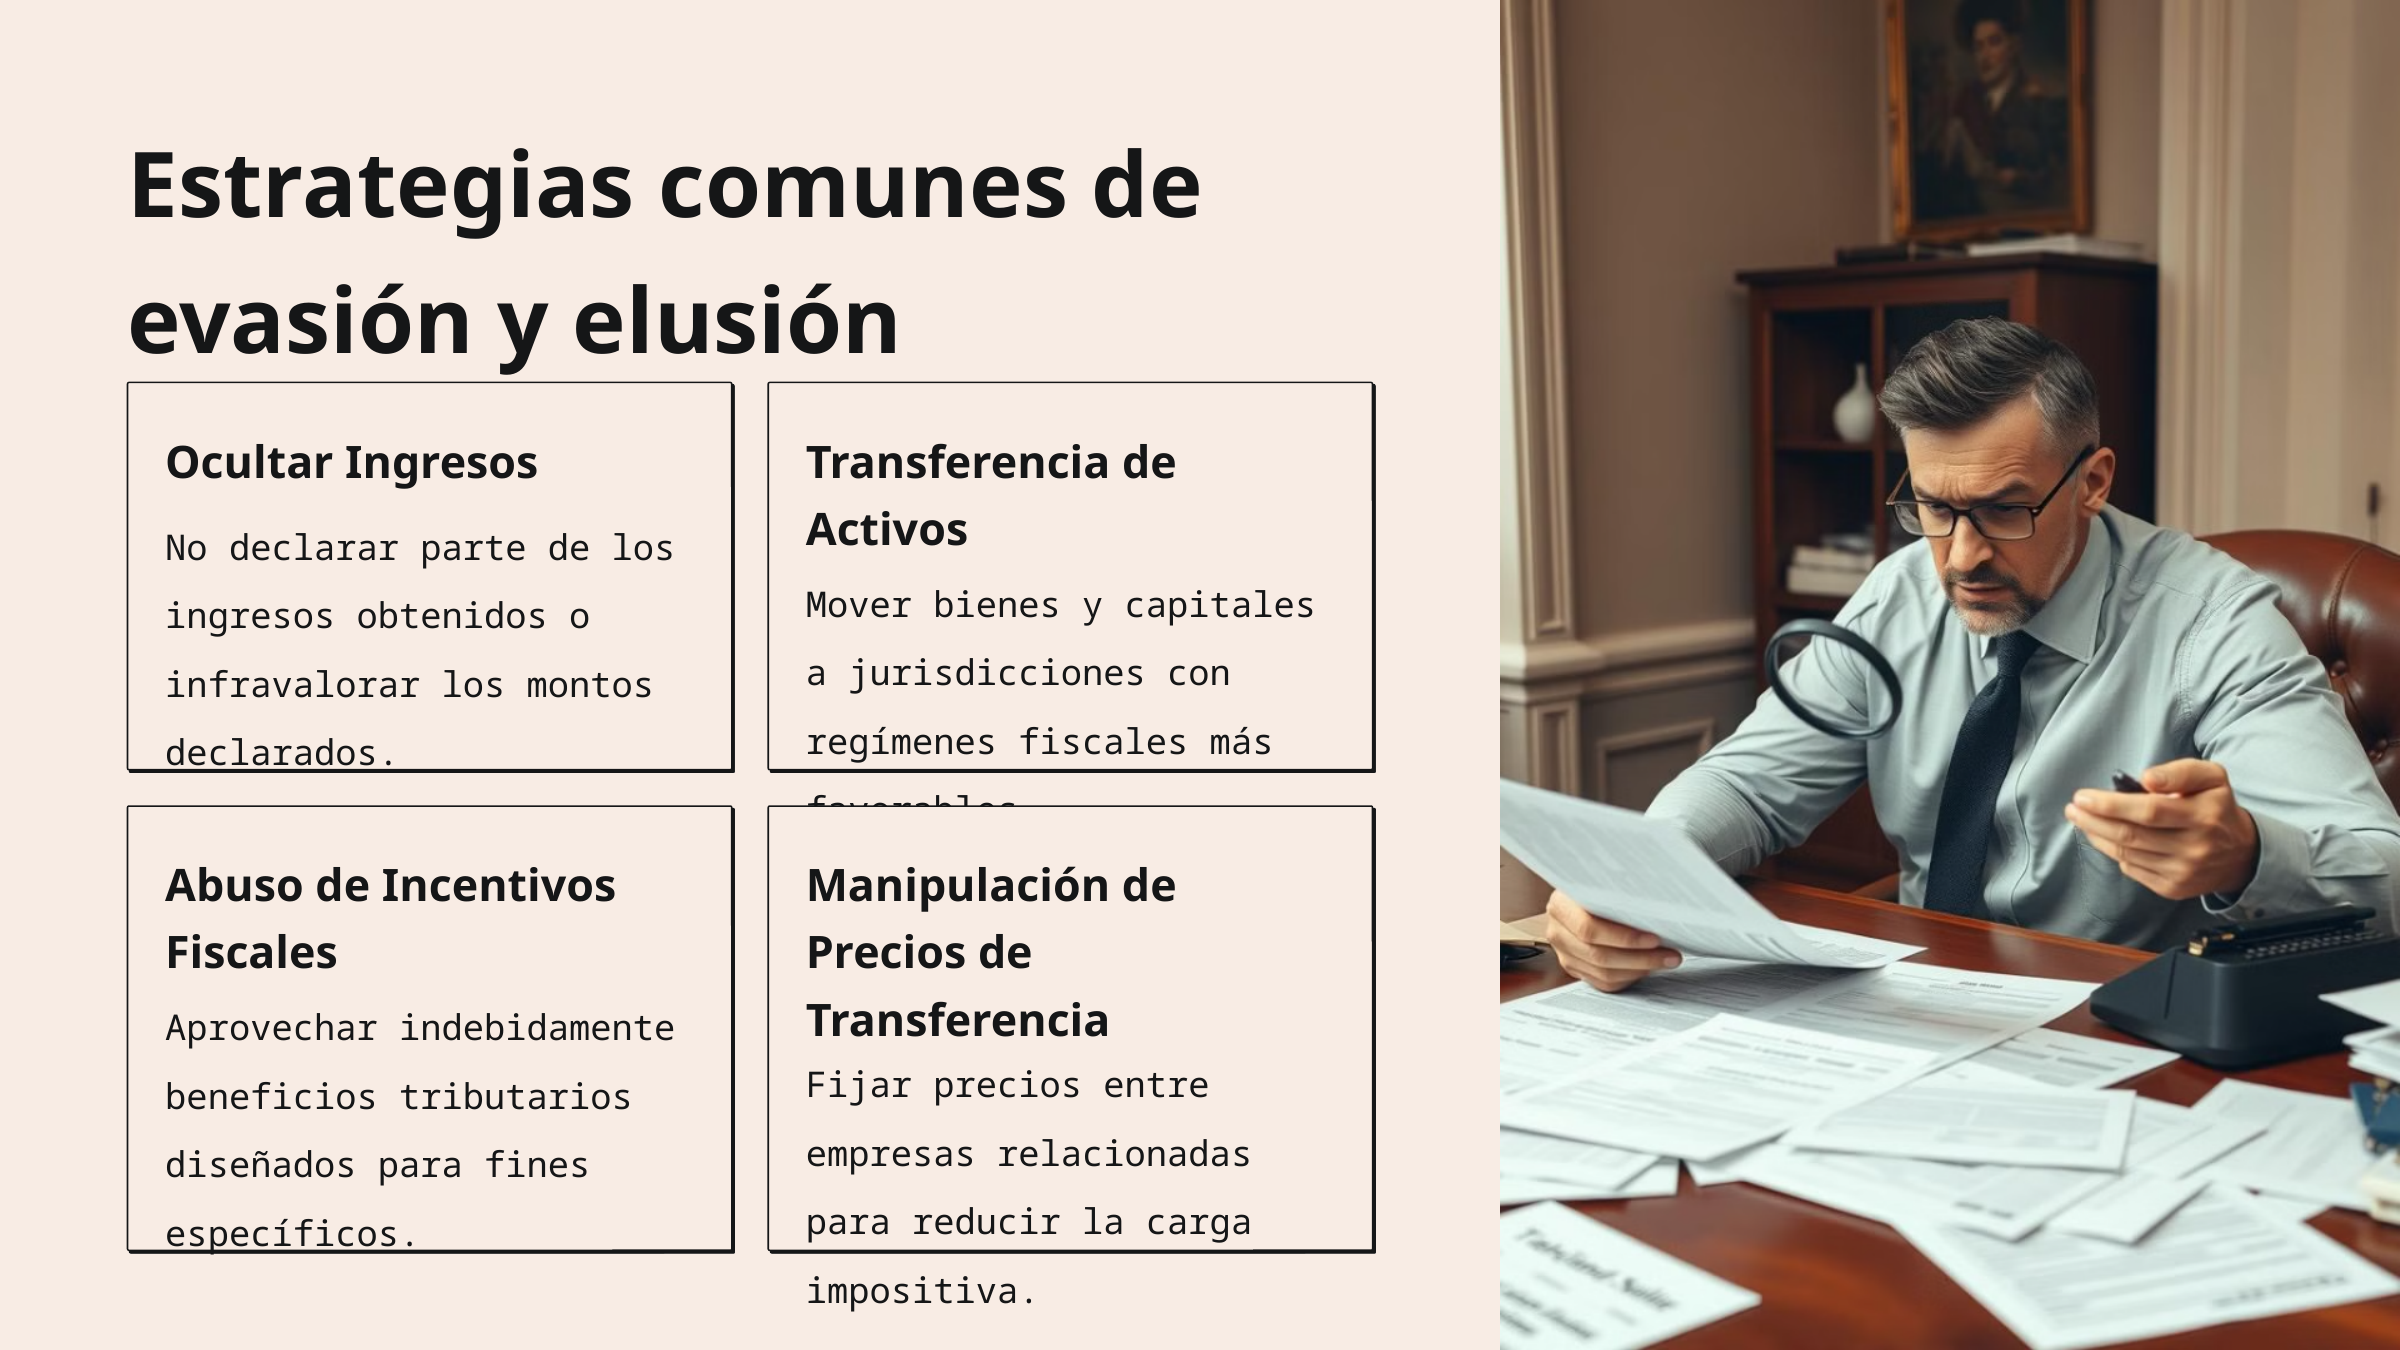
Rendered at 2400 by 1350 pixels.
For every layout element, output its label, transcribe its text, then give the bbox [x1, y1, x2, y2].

text_box Abuso de Incentivos Fiscales [165, 843, 695, 958]
text_box Aprovechar indebidamente beneficios tributarios diseñados para fines específicos. [165, 979, 695, 1213]
text_box Ocultar Ingresos [165, 420, 621, 477]
text_box Fijar precios entre empresas relacionadas para reducir la carga impositiva. [805, 1036, 1335, 1212]
text_box [127, 382, 732, 770]
text_box [127, 806, 732, 1251]
text_box [768, 382, 1373, 770]
text_box Manipulación de Precios de Transferencia [805, 843, 1335, 1015]
text_box Mover bienes y capitales a jurisdicciones con regímenes fiscales más favorables. [805, 555, 1335, 731]
text_box Transferencia de Activos [805, 420, 1335, 534]
text_box Estrategias comunes de evasión y elusión [127, 100, 1373, 328]
text_box No declarar parte de los ingresos obtenidos o infravalorar los montos declarados. [165, 498, 695, 732]
picture [1499, 0, 2400, 1350]
text_box [768, 806, 1373, 1251]
